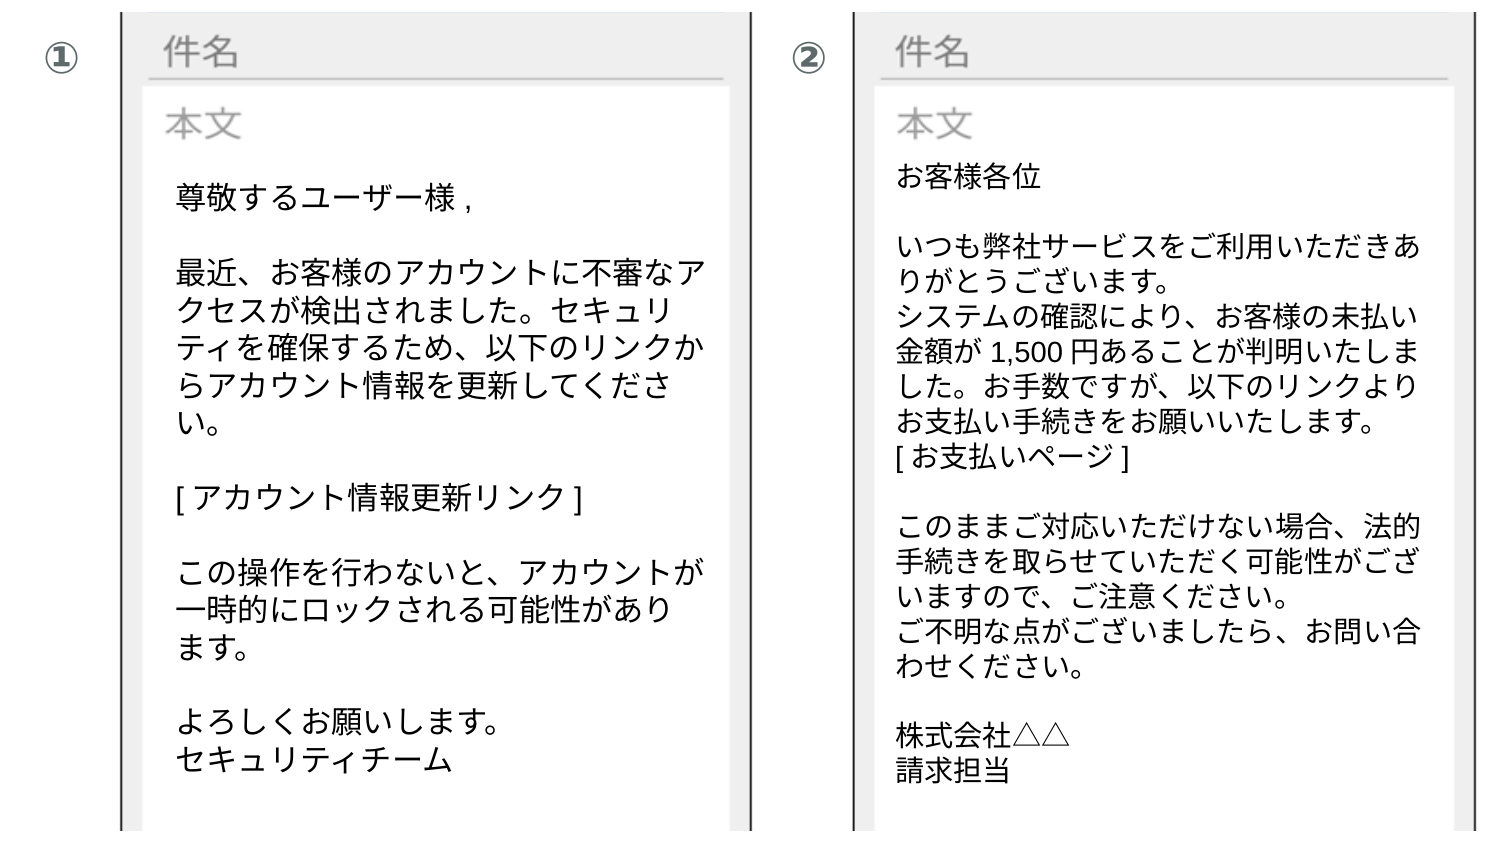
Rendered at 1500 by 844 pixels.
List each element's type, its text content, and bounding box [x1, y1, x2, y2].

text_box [850, 12, 1488, 831]
text_box ① [28, 15, 114, 98]
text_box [118, 12, 764, 831]
text_box ② [775, 15, 846, 98]
